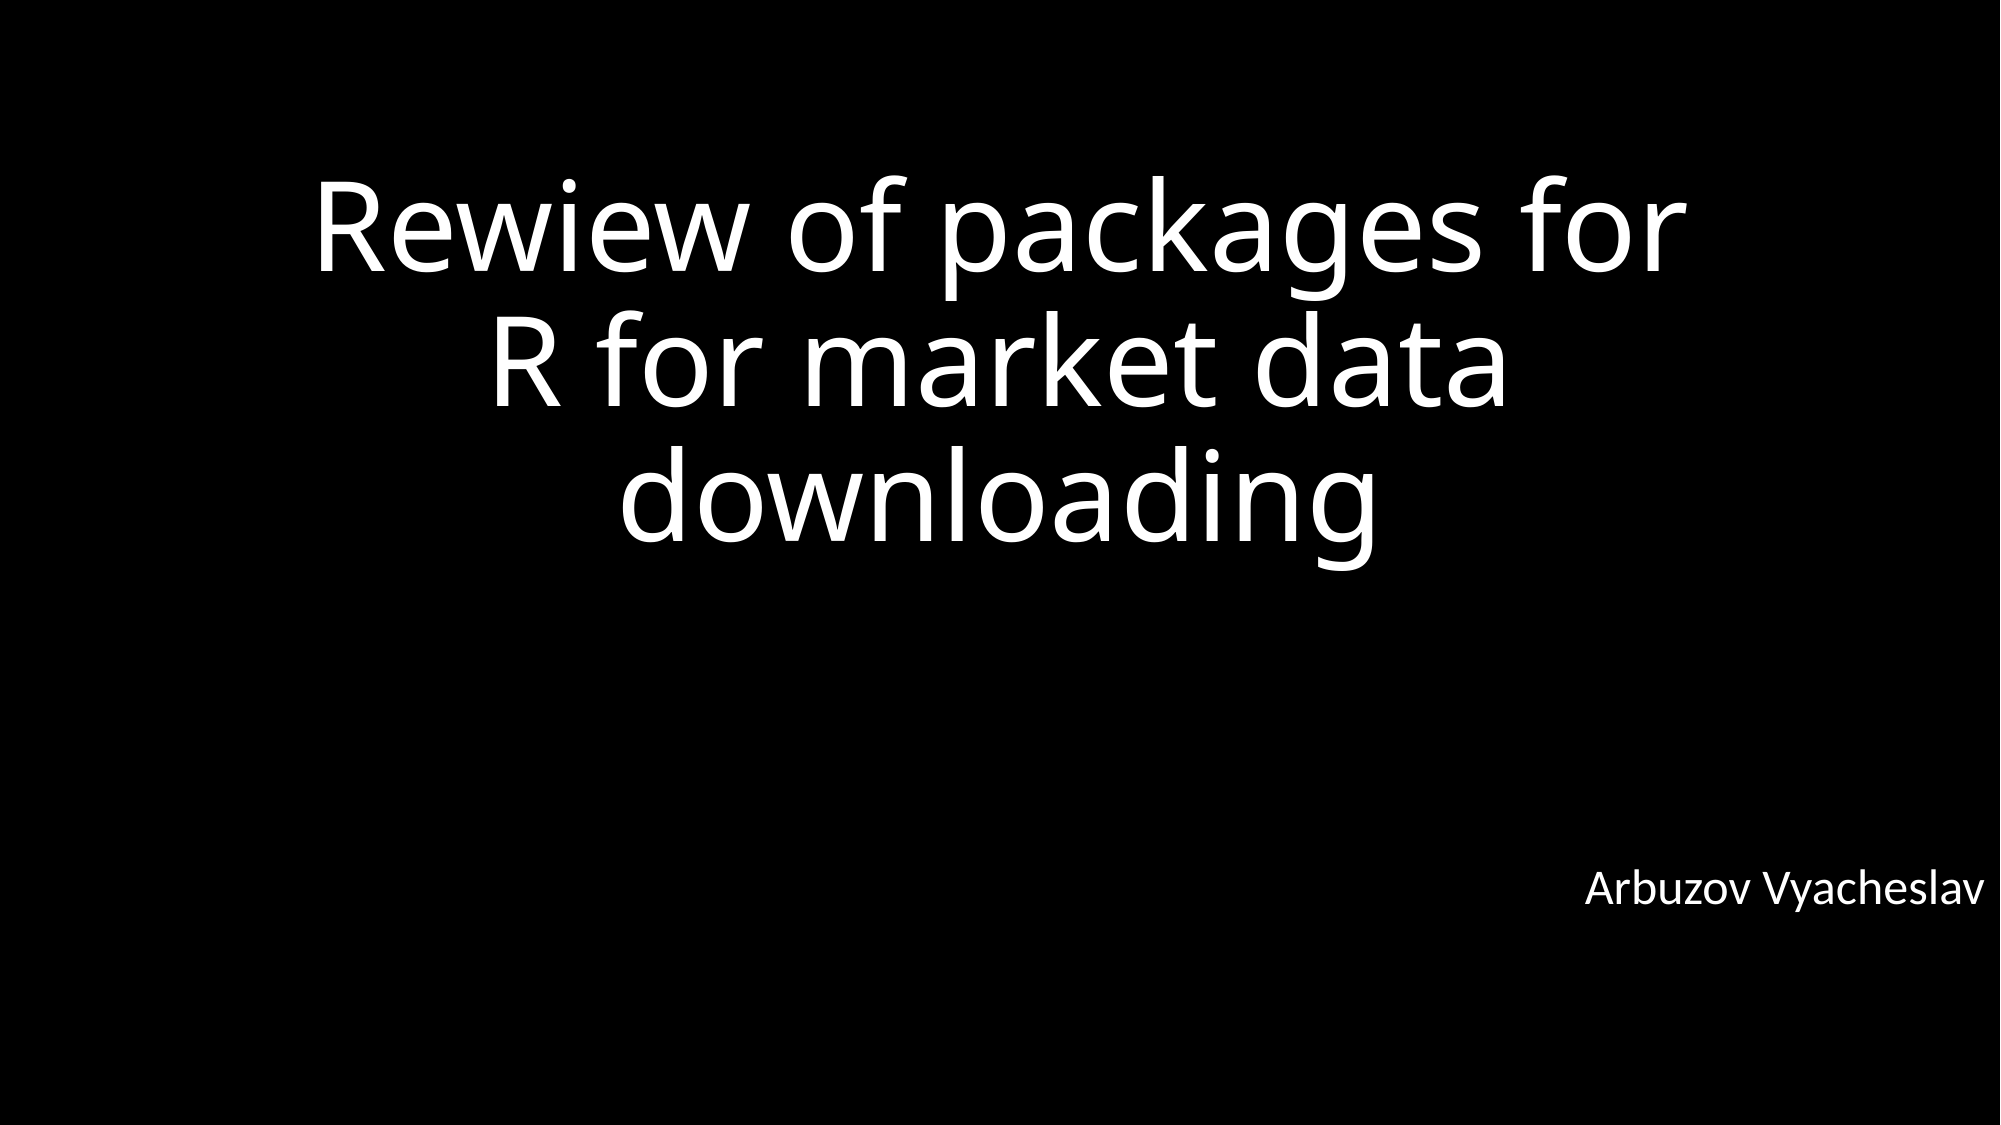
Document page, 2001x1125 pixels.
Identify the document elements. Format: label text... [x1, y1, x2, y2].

subtitle Arbuzov Vyacheslav [500, 853, 2000, 1125]
title Rewiew of packages for R for market data downloading [249, 184, 1750, 576]
